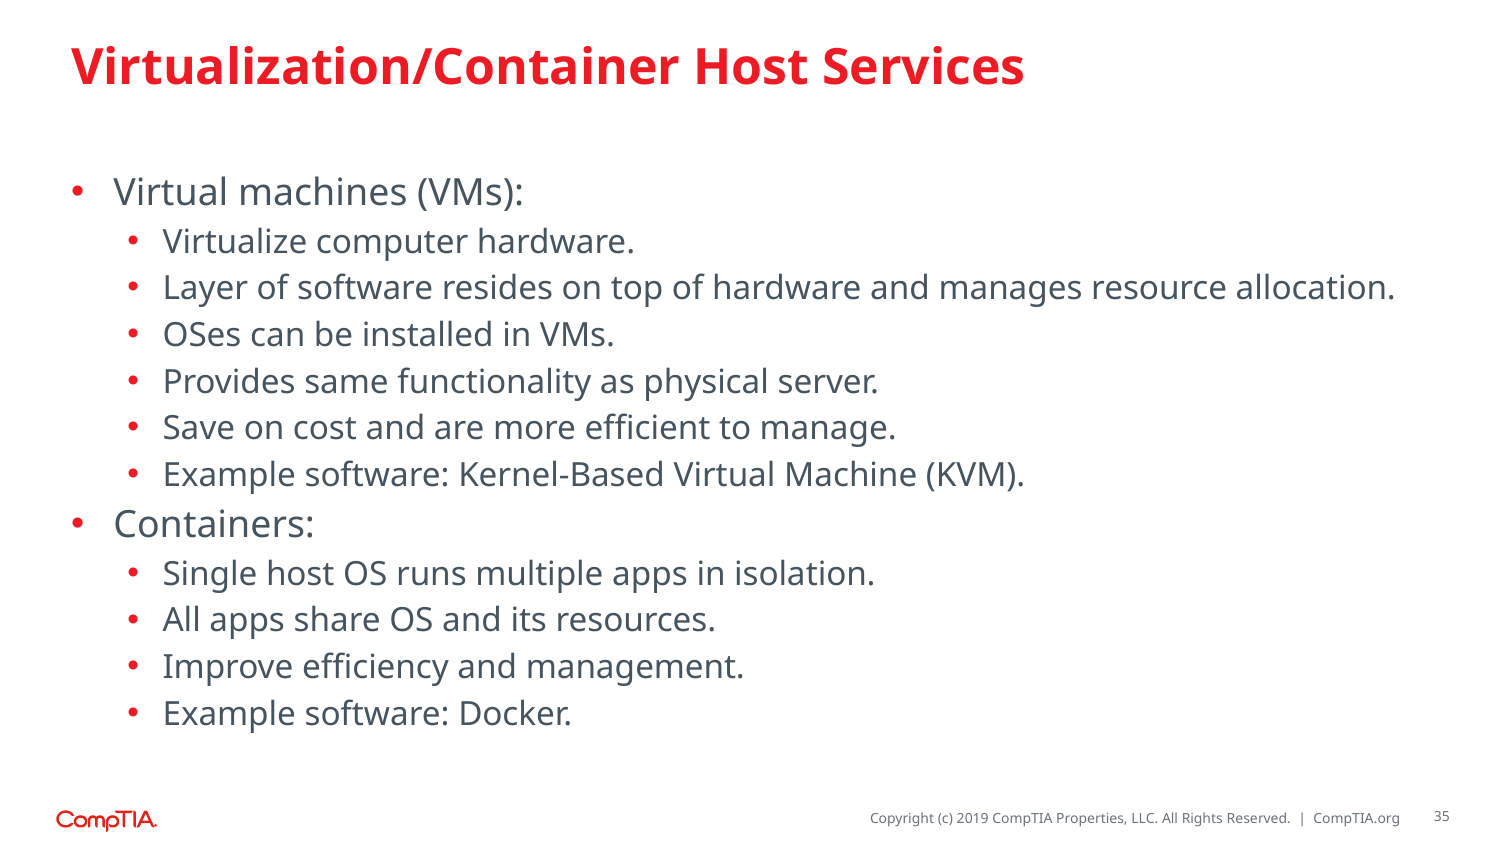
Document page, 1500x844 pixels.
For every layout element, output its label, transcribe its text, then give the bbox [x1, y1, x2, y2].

slide_number 35 [1407, 800, 1450, 835]
title Virtualization/Container Host Services [56, 12, 1444, 117]
list Virtual machines (VMs): Virtualize computer hardware. Layer of software resides on top of hardware and manages resource allocation. OSes can be installed in VMs. Provides same functionality as physical server. Save on cost and are more efficient to manage. Example software: Kernel-Based Virtual Machine (KVM). Containers: Single host OS runs multiple apps in isolation. All apps share OS and its resources. Improve efficiency and management. Example software: Docker. [56, 160, 1444, 746]
